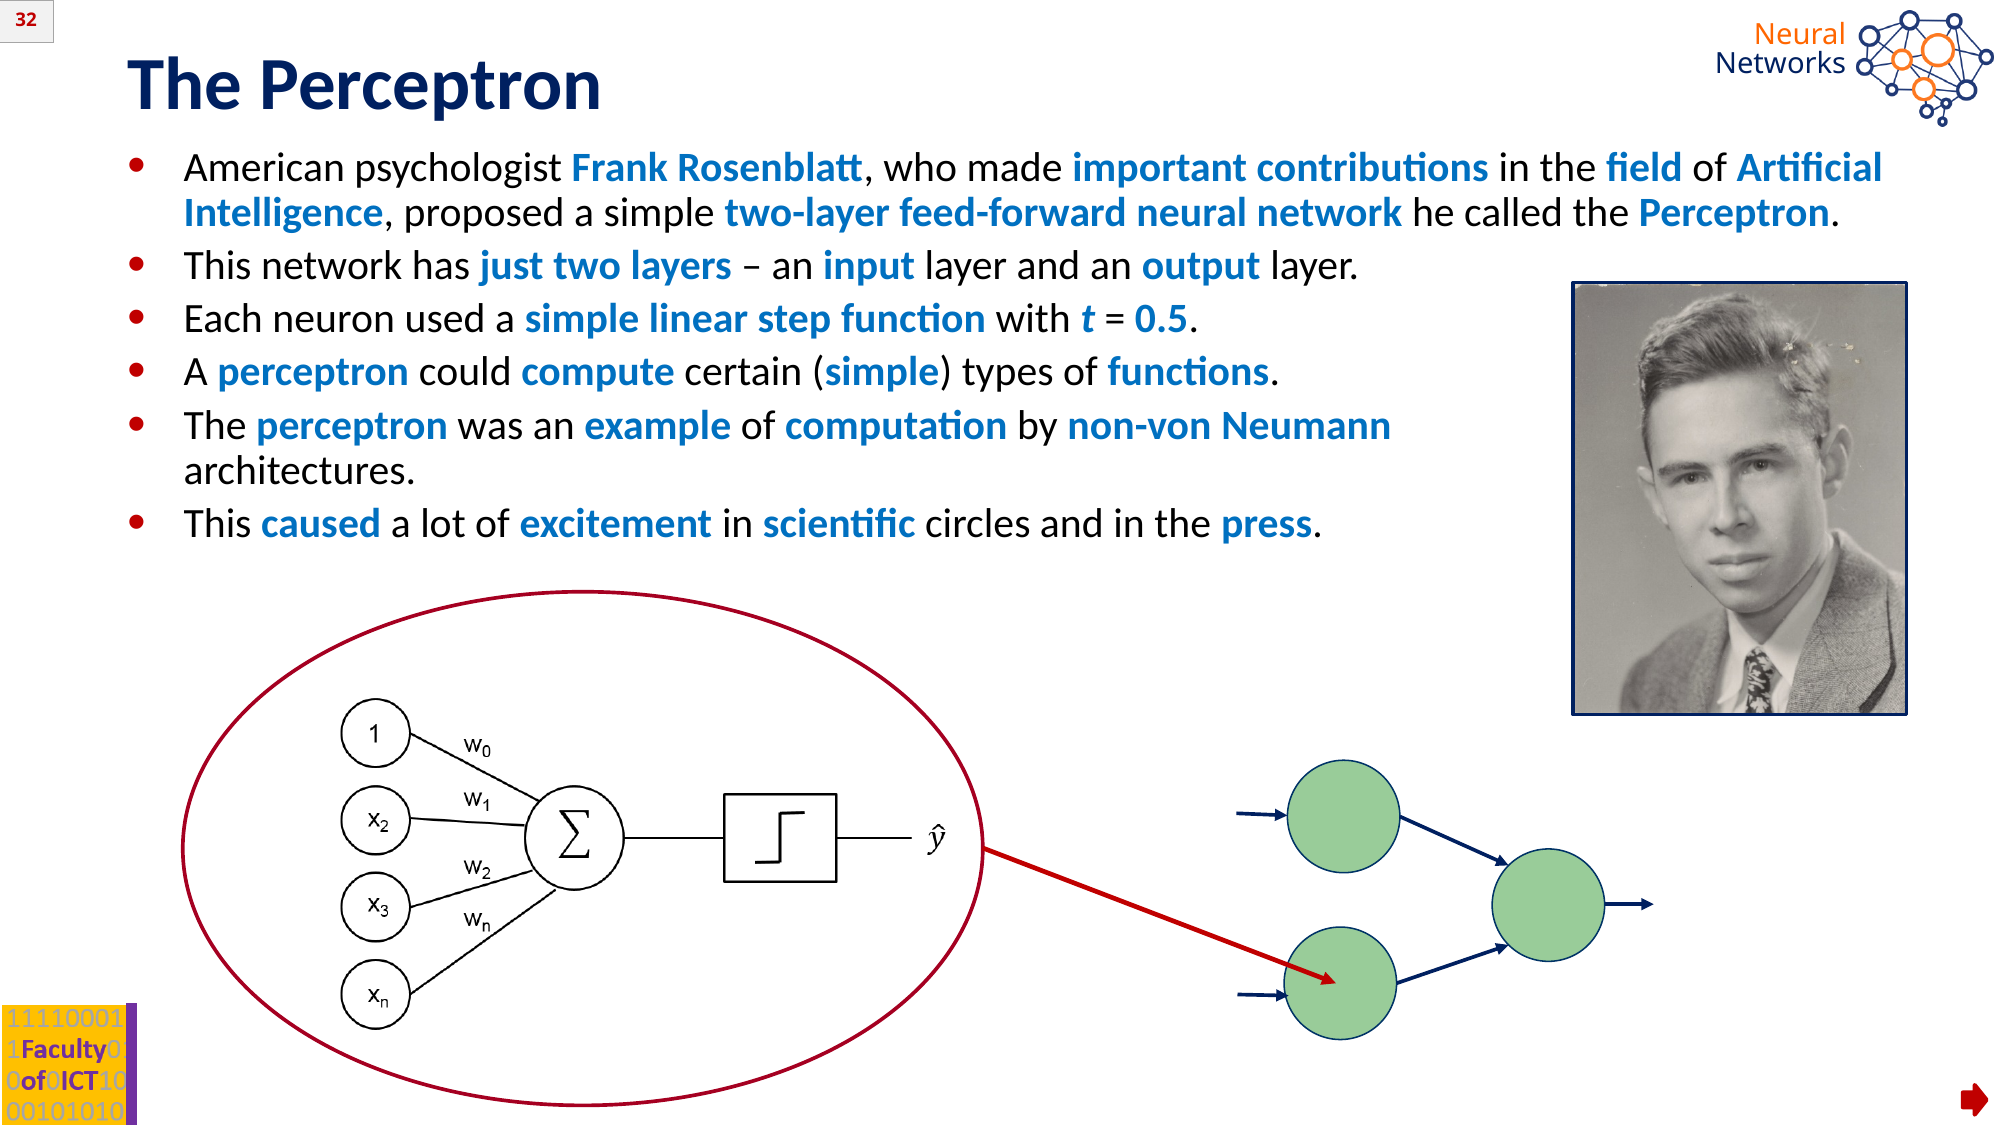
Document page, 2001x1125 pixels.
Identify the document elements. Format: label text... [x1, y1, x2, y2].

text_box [1396, 944, 1509, 984]
picture [0, 694, 1249, 1125]
text_box [1492, 848, 1605, 962]
list American psychologist Frank Rosenblatt, who made important contributions in the field of Artificial Intelligence, proposed a simple two-layer feed-forward neural network he called the Perceptron. This network has just two layers – an input layer and an output layer. Each neuron used a simple linear step function with t = 0.5. A perceptron could compute certain (simple) types of functions. The perceptron was an example of computation by non-von Neumann architectures. This caused a lot of excitement in scientific circles and in the press. [112, 137, 1963, 543]
text_box [1960, 1083, 1989, 1117]
text_box [1287, 760, 1400, 873]
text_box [1399, 816, 1509, 866]
text_box 32 [0, 0, 54, 43]
title The Perceptron [112, 24, 1849, 134]
text_box Neural Networks [1687, 13, 1849, 87]
text_box [316, 1040, 850, 1106]
text_box [1288, 927, 1397, 1040]
picture [1574, 283, 1905, 714]
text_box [982, 847, 1337, 984]
picture [1854, 0, 1996, 134]
text_box [265, 591, 900, 692]
